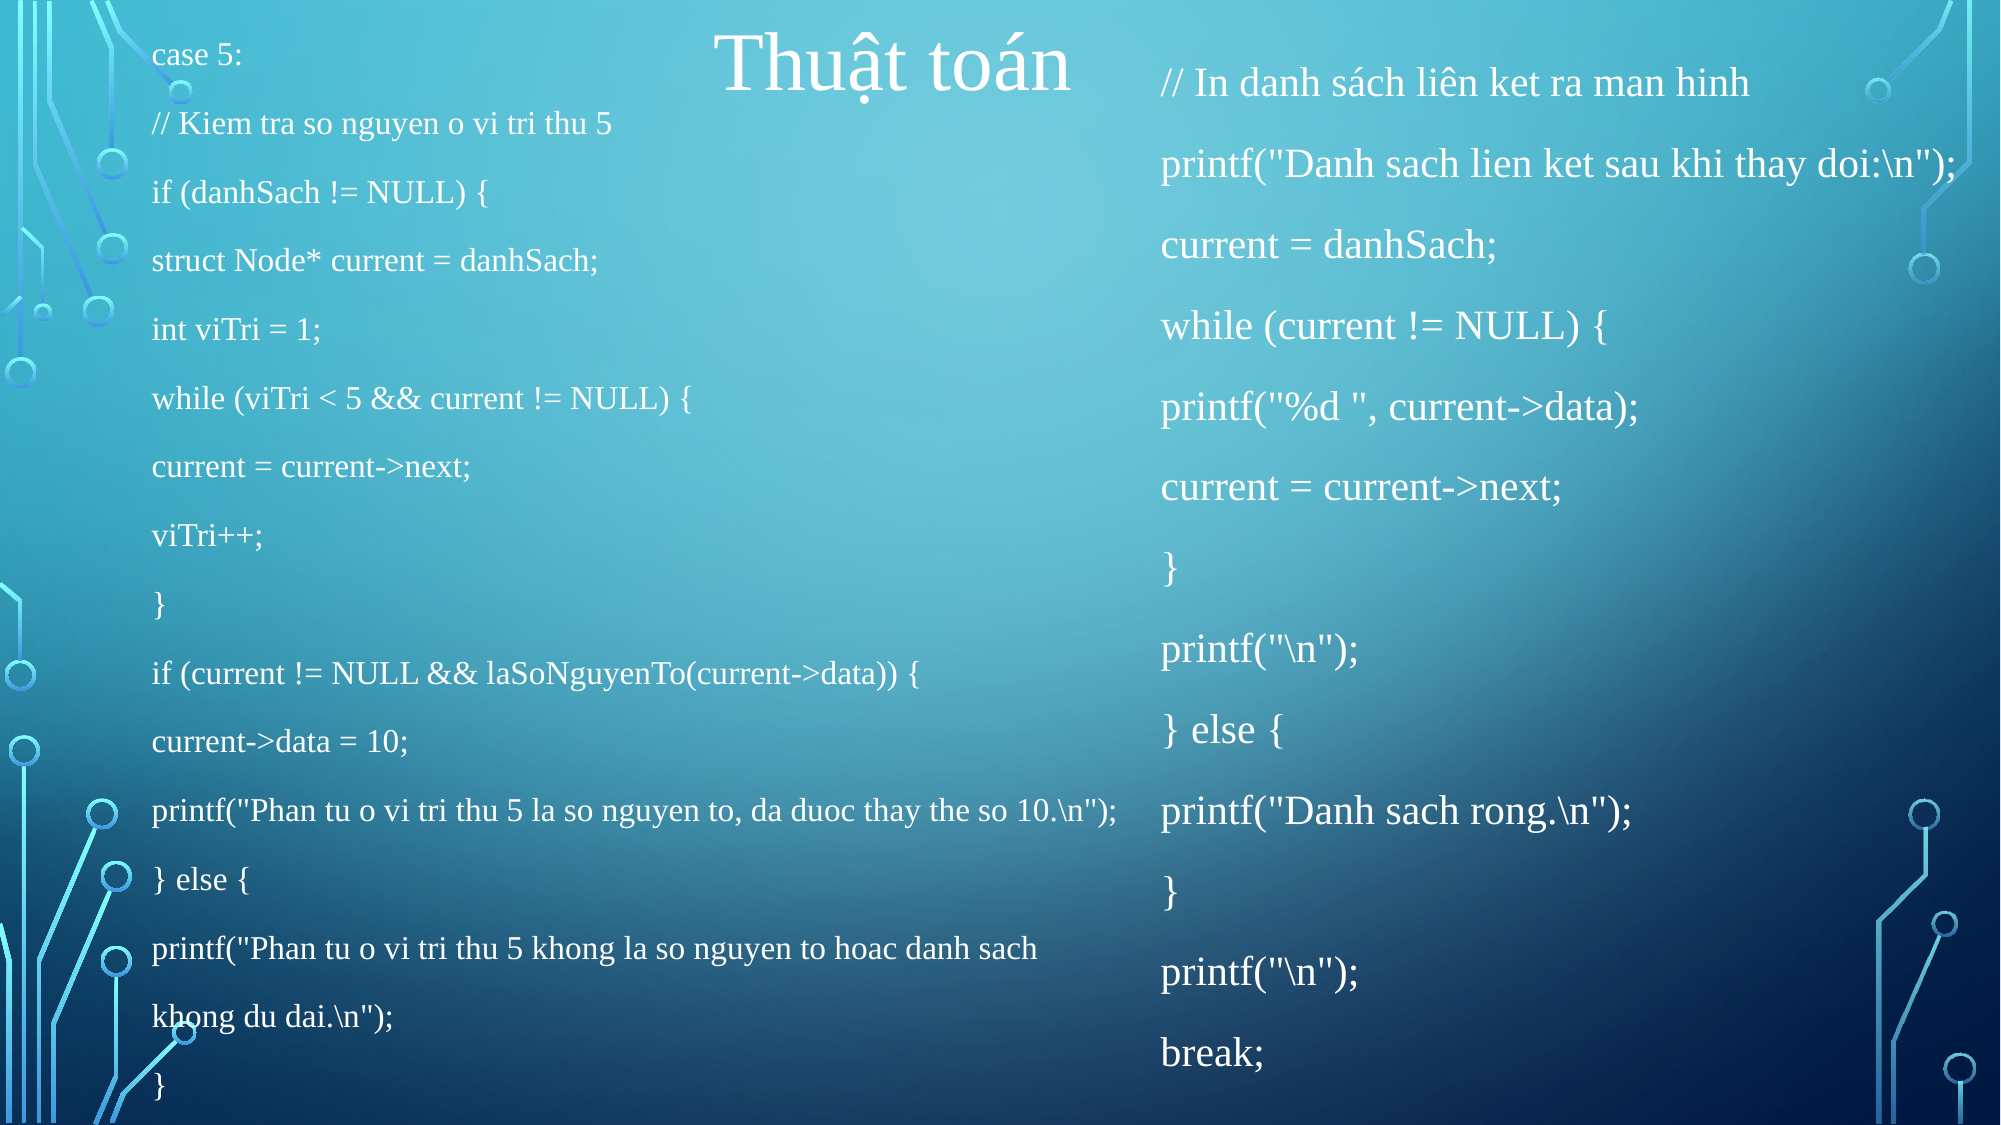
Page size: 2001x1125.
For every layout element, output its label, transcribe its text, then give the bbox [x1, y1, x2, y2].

text_box // In danh sách liên ket ra man hinh printf("Danh sach lien ket sau khi thay doi:\n"); current = danhSach; while (current != NULL) { printf("%d ", current->data); current = current->next; } printf("\n"); } else { printf("Danh sach rong.\n"); } printf("\n"); break; [1145, 37, 2000, 913]
text_box Thuật toán [352, 0, 1434, 231]
list case 5: // Kiem tra so nguyen o vi tri thu 5 if (danhSach != NULL) { struct Node* current = danhSach; int viTri = 1; while (viTri < 5 && current != NULL) { current = current->next; viTri++; } if (current != NULL && laSoNguyenTo(current->data)) { current->data = 10; printf("Phan tu o vi tri thu 5 la so nguyen to, da duoc thay the so 10.\n"); } else { printf("Phan tu o vi tri thu 5 khong la so nguyen to hoac danh sach khong du dai.\n"); } [136, 16, 1770, 1072]
